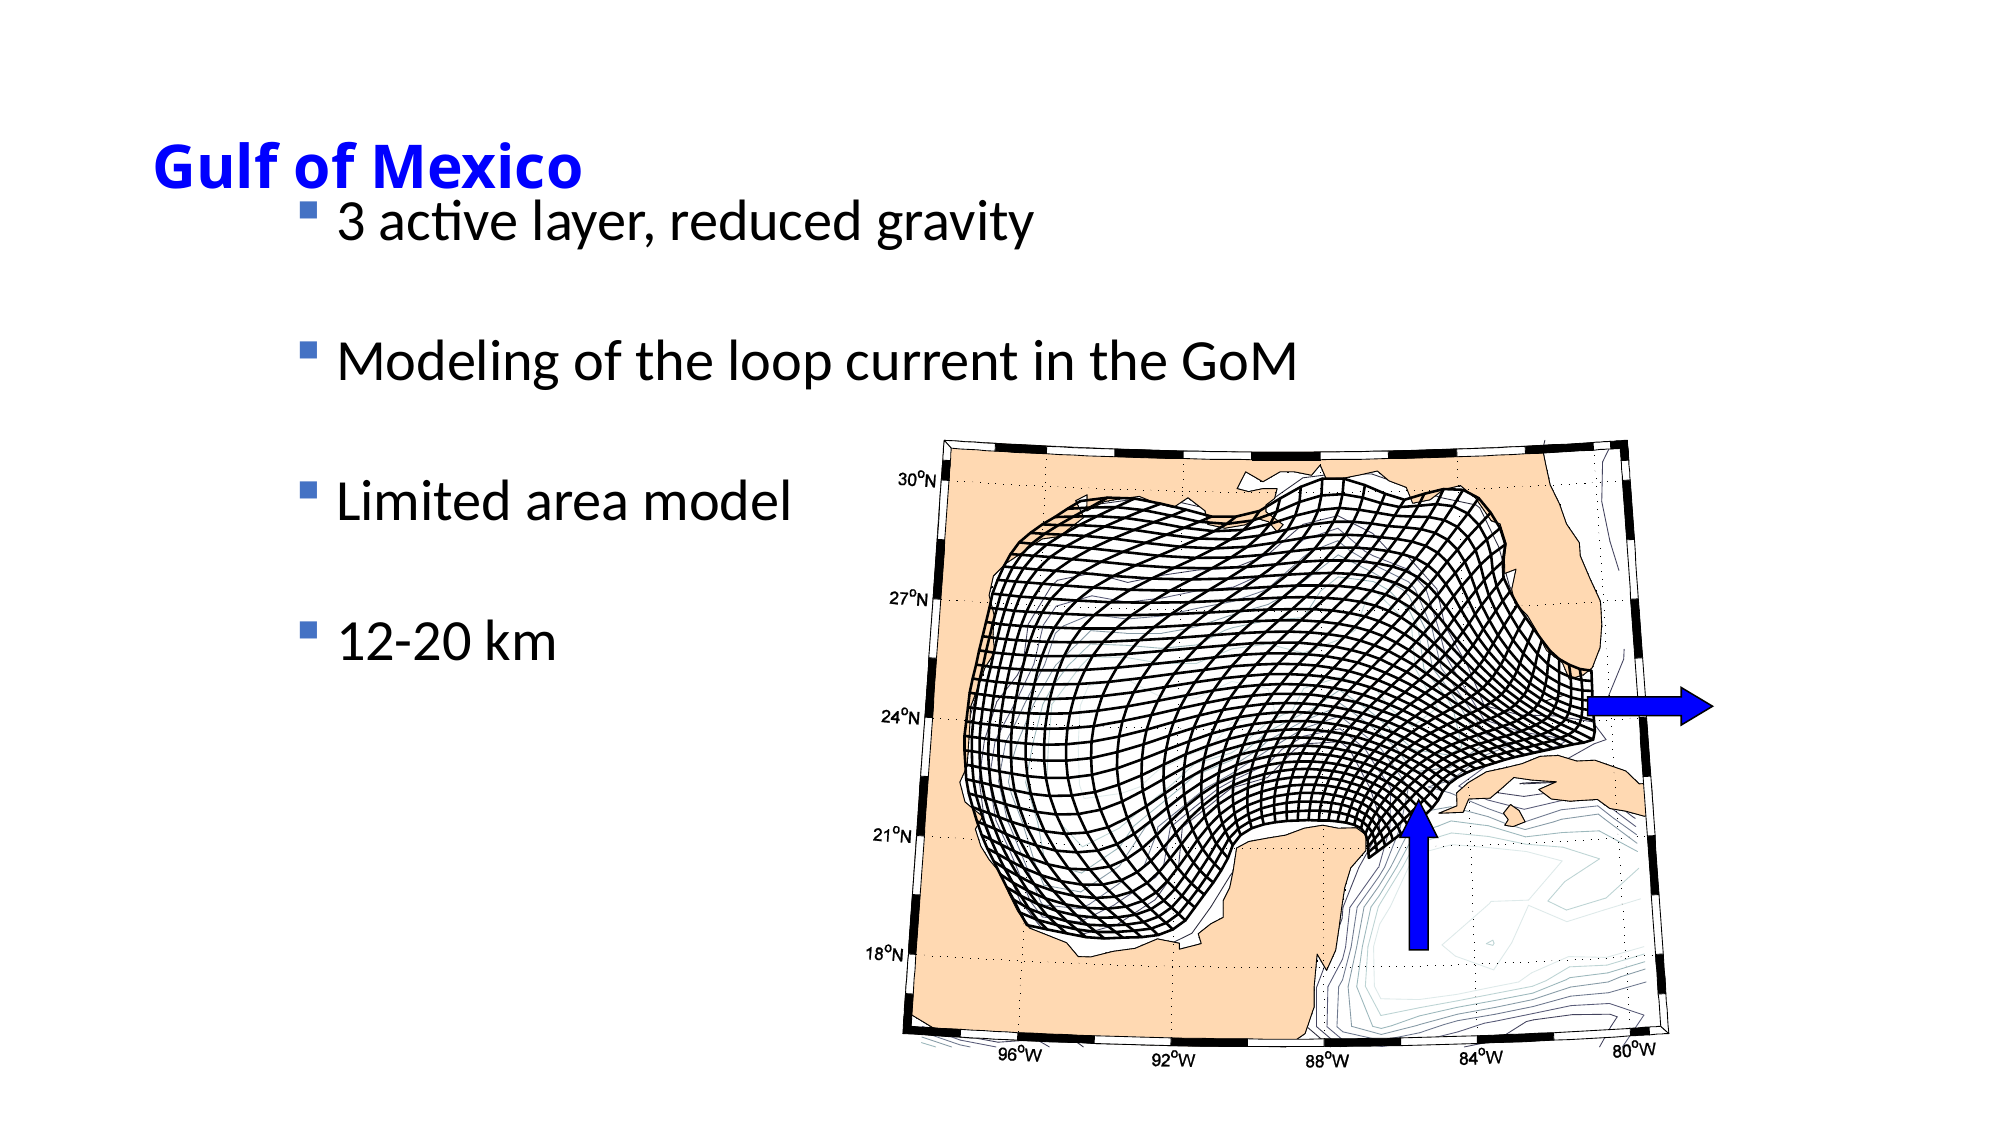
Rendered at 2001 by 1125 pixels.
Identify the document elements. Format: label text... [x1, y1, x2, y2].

picture [849, 434, 1675, 1075]
text_box 3 active layer, reduced gravity Modeling of the loop current in the GoM Limited area model 12-20 km [281, 174, 1315, 680]
title Gulf of Mexico [137, 59, 1863, 278]
text_box [1675, 687, 1713, 726]
